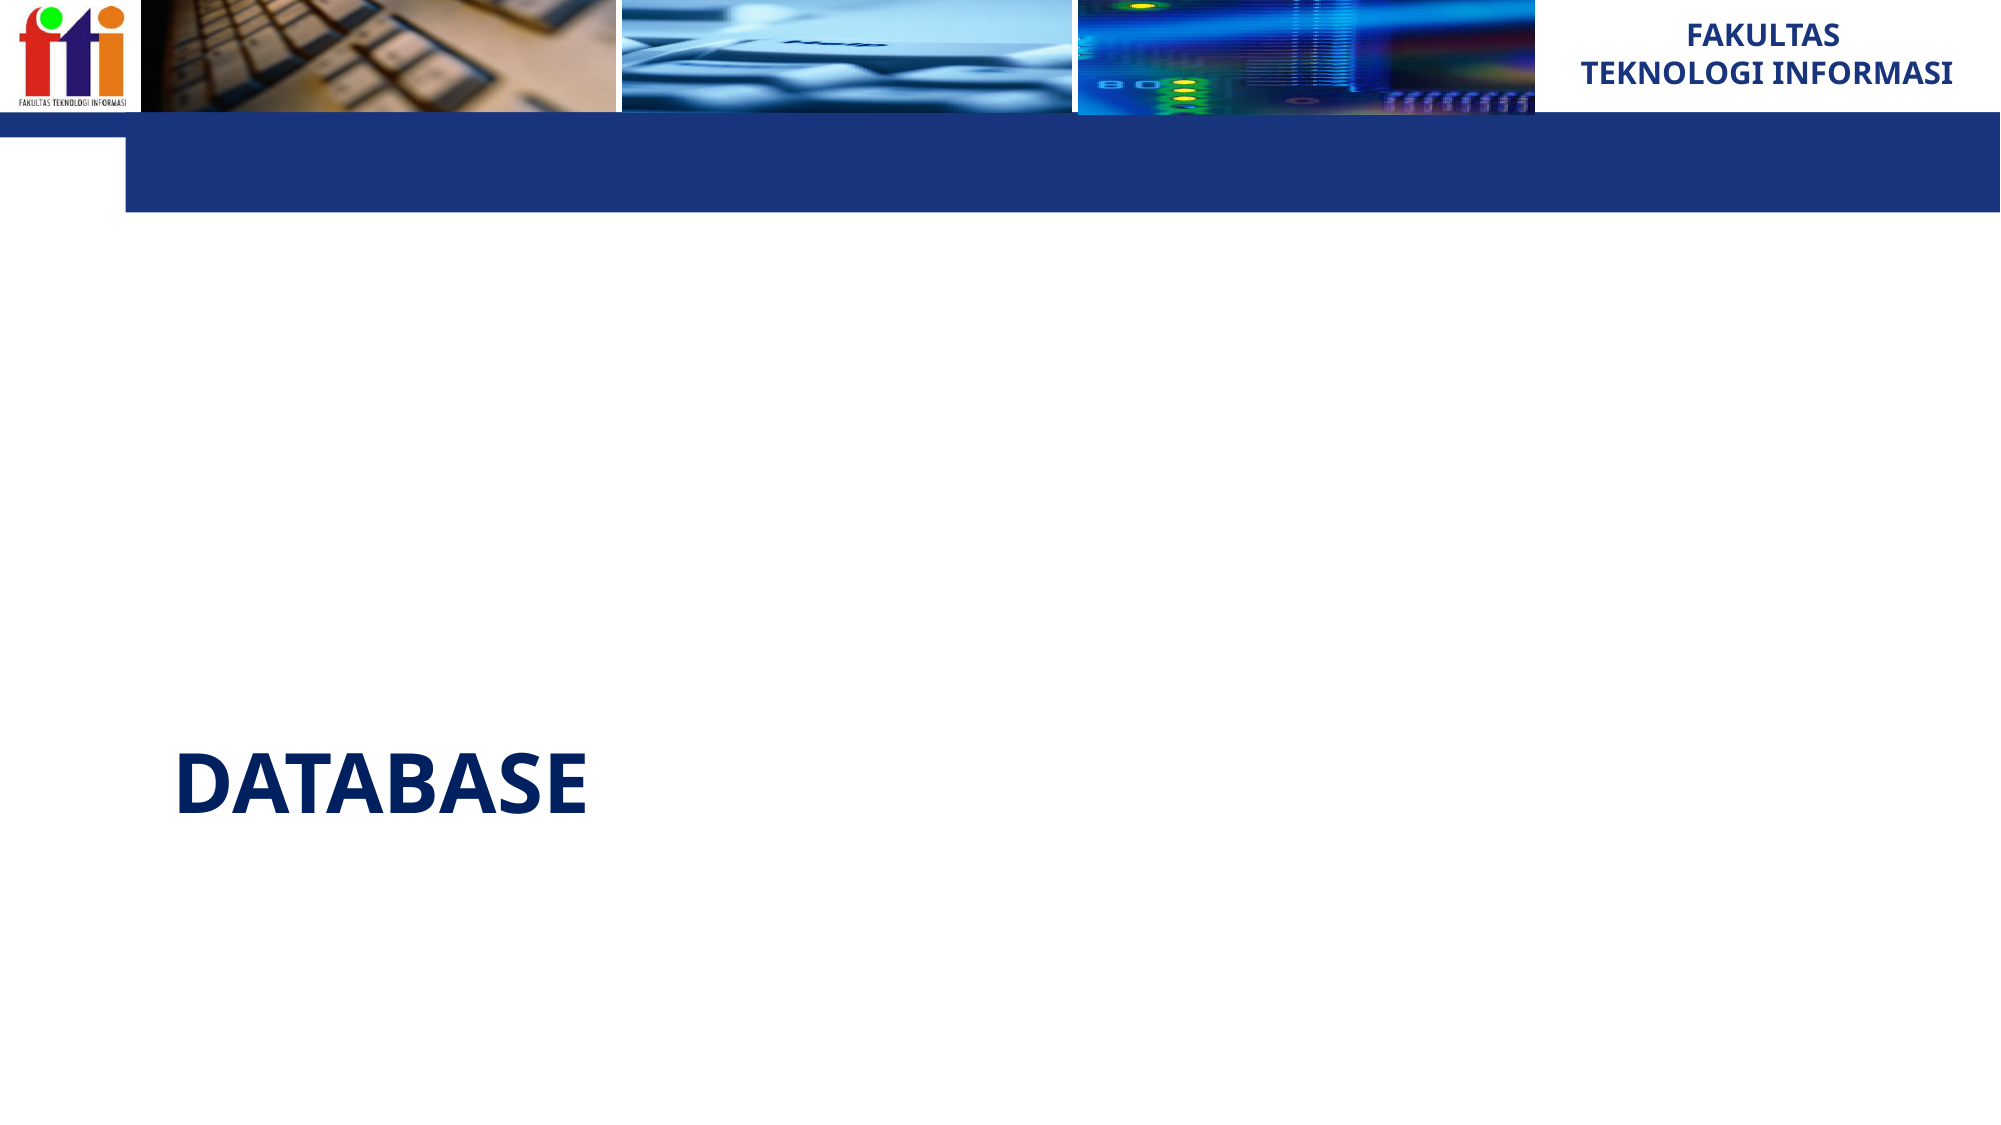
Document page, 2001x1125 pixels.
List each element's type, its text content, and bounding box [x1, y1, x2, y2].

picture [19, 6, 126, 106]
title Database [157, 722, 1859, 947]
picture [1078, 0, 1535, 115]
picture [141, 0, 616, 112]
picture [622, 0, 1072, 113]
